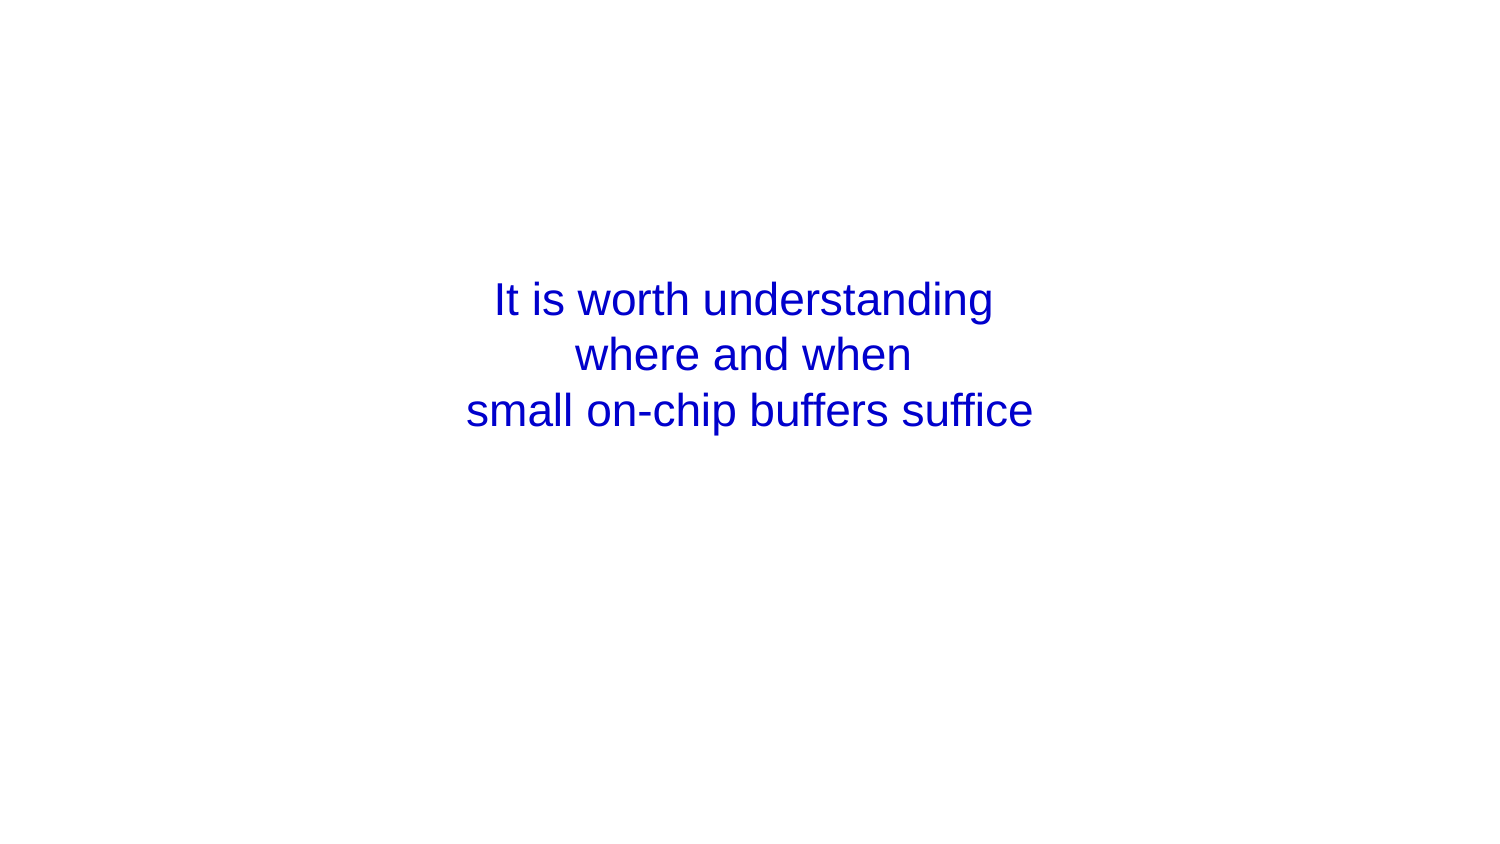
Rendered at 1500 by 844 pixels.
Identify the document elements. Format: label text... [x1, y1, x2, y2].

title It is worth understanding where and when small on-chip buffers suffice [112, 262, 1388, 443]
